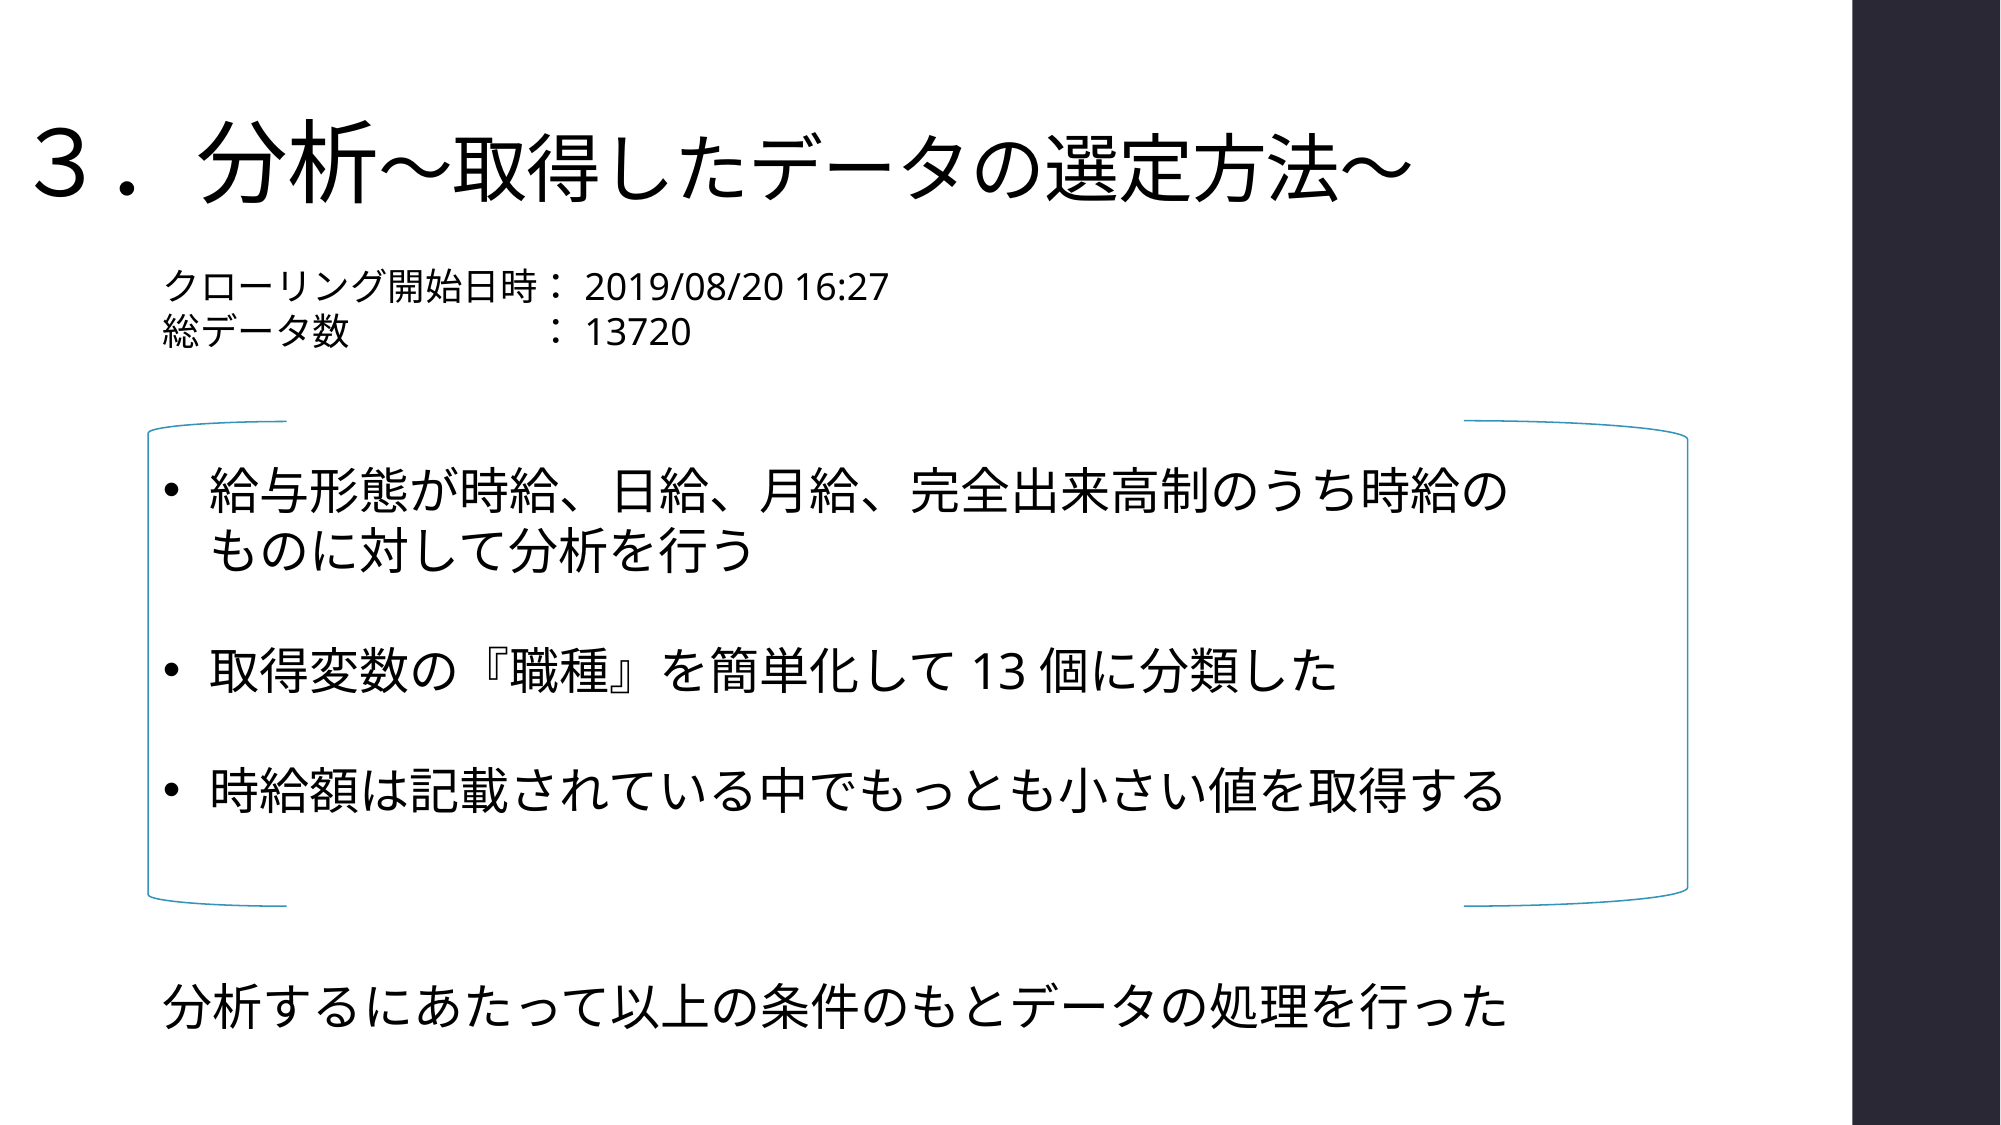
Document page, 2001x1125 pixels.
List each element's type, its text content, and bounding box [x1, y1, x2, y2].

text_box [147, 420, 287, 907]
text_box 給与形態が時給、日給、月給、完全出来高制のうち時給のものに対して分析を行う 取得変数の『職種』を簡単化して13個に分類した 時給額は記載されている中でもっとも小さい値を取得する [148, 452, 1560, 932]
text_box クローリング開始日時：2019/08/20 16:27 総データ数 ：13720 [148, 255, 1688, 361]
title ３．分析～取得したデータの選定方法～ [0, 6, 1590, 224]
text_box [1463, 419, 1689, 907]
text_box 分析するにあたって以上の条件のもとデータの処理を行った [148, 968, 1590, 1114]
